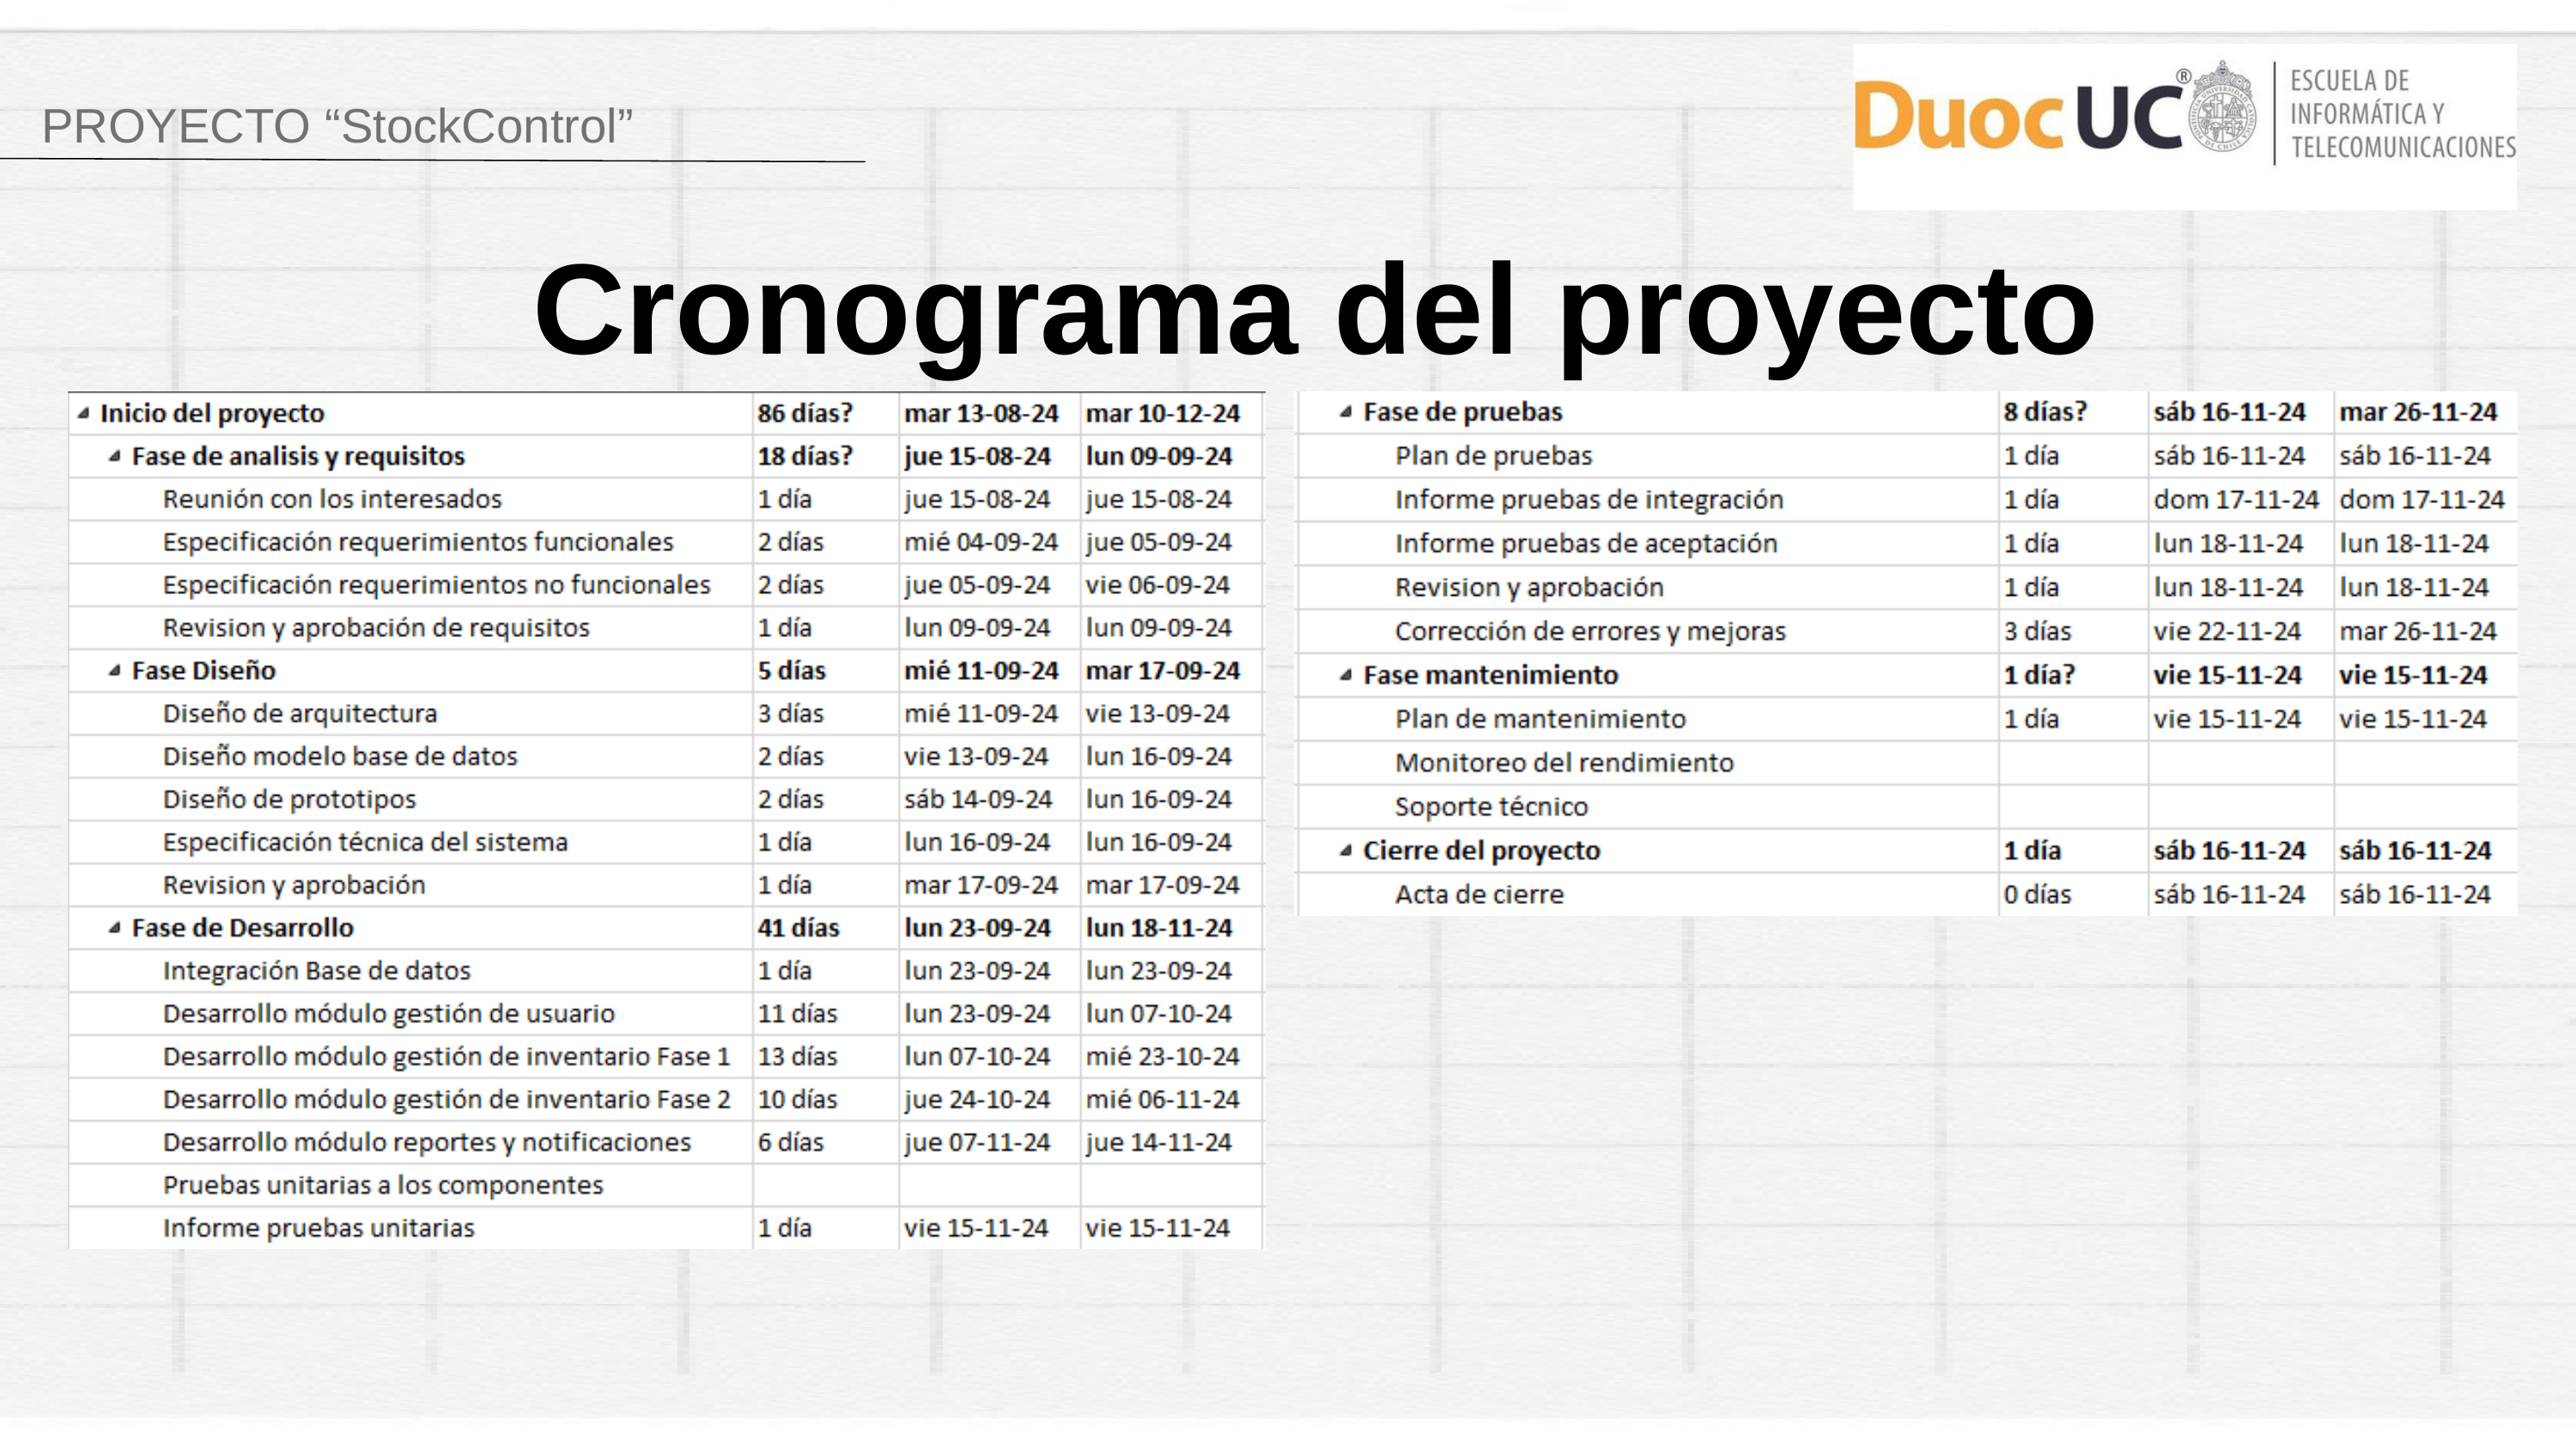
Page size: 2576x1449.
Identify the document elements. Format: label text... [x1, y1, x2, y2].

text_box [0, 0, 2576, 1449]
text_box [1853, 44, 2518, 82]
text_box PROYECTO “StockControl” [41, 82, 2576, 153]
picture [68, 391, 1266, 1249]
text_box Cronograma del proyecto [41, 194, 2576, 441]
picture [1294, 391, 2518, 917]
text_box [1853, 153, 2518, 194]
